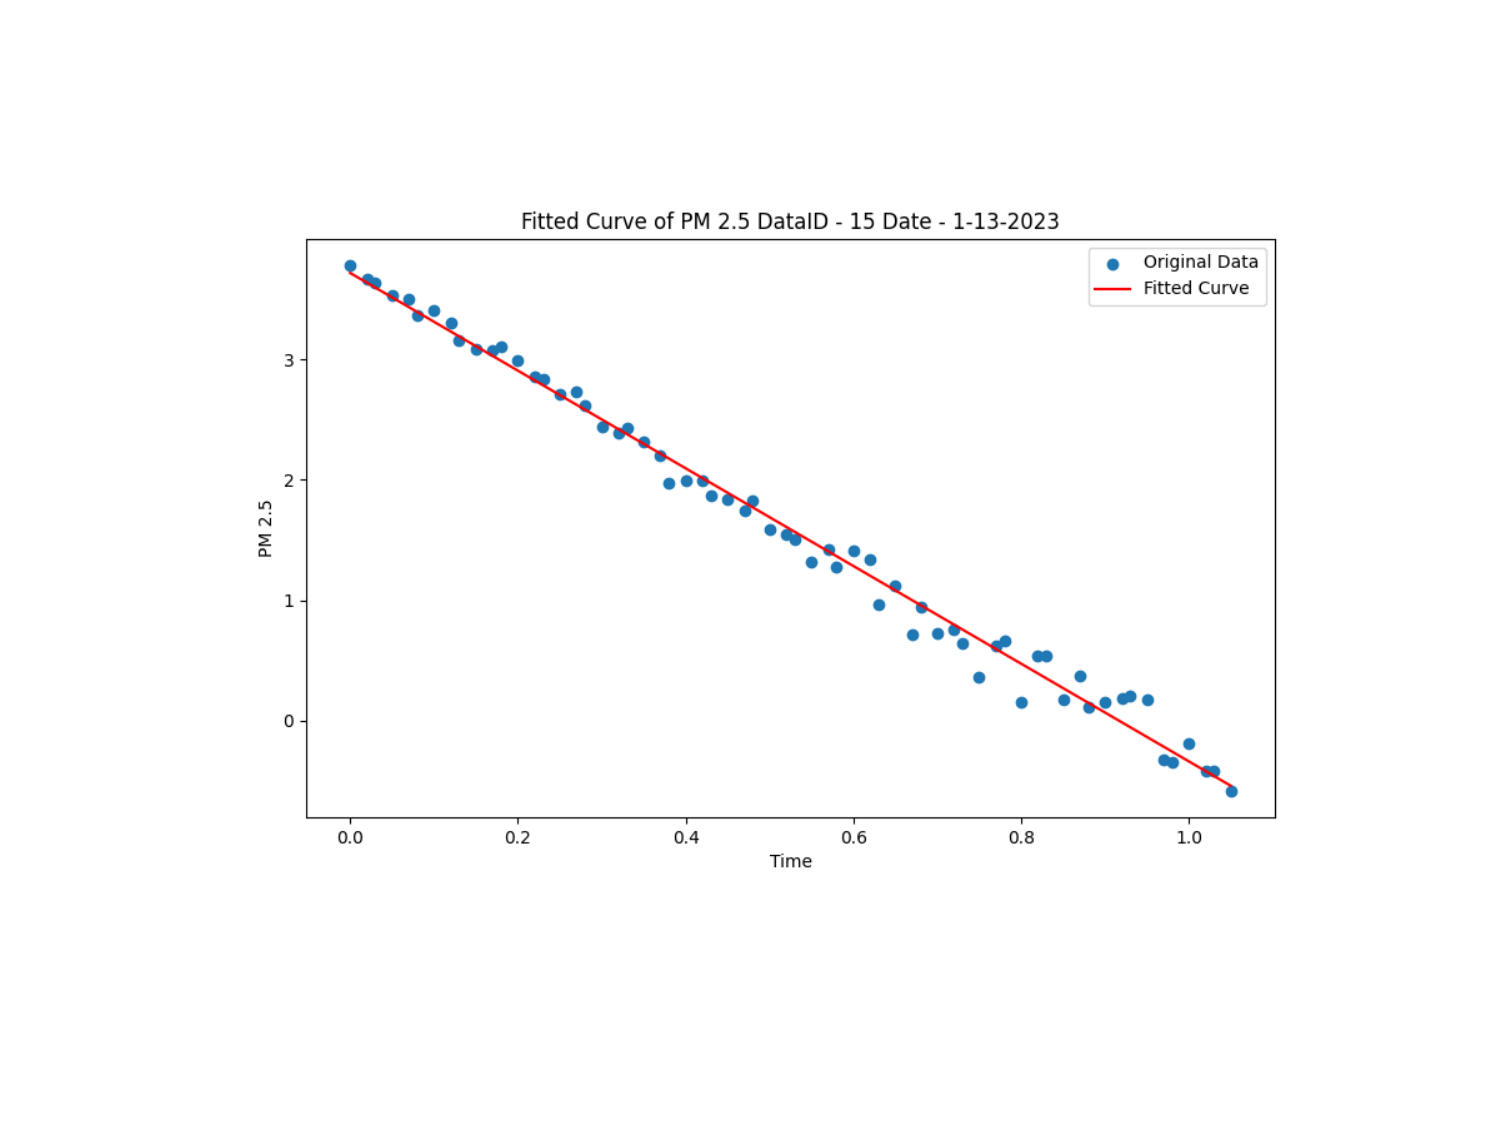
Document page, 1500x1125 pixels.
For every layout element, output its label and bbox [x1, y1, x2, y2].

picture [149, 149, 1401, 901]
